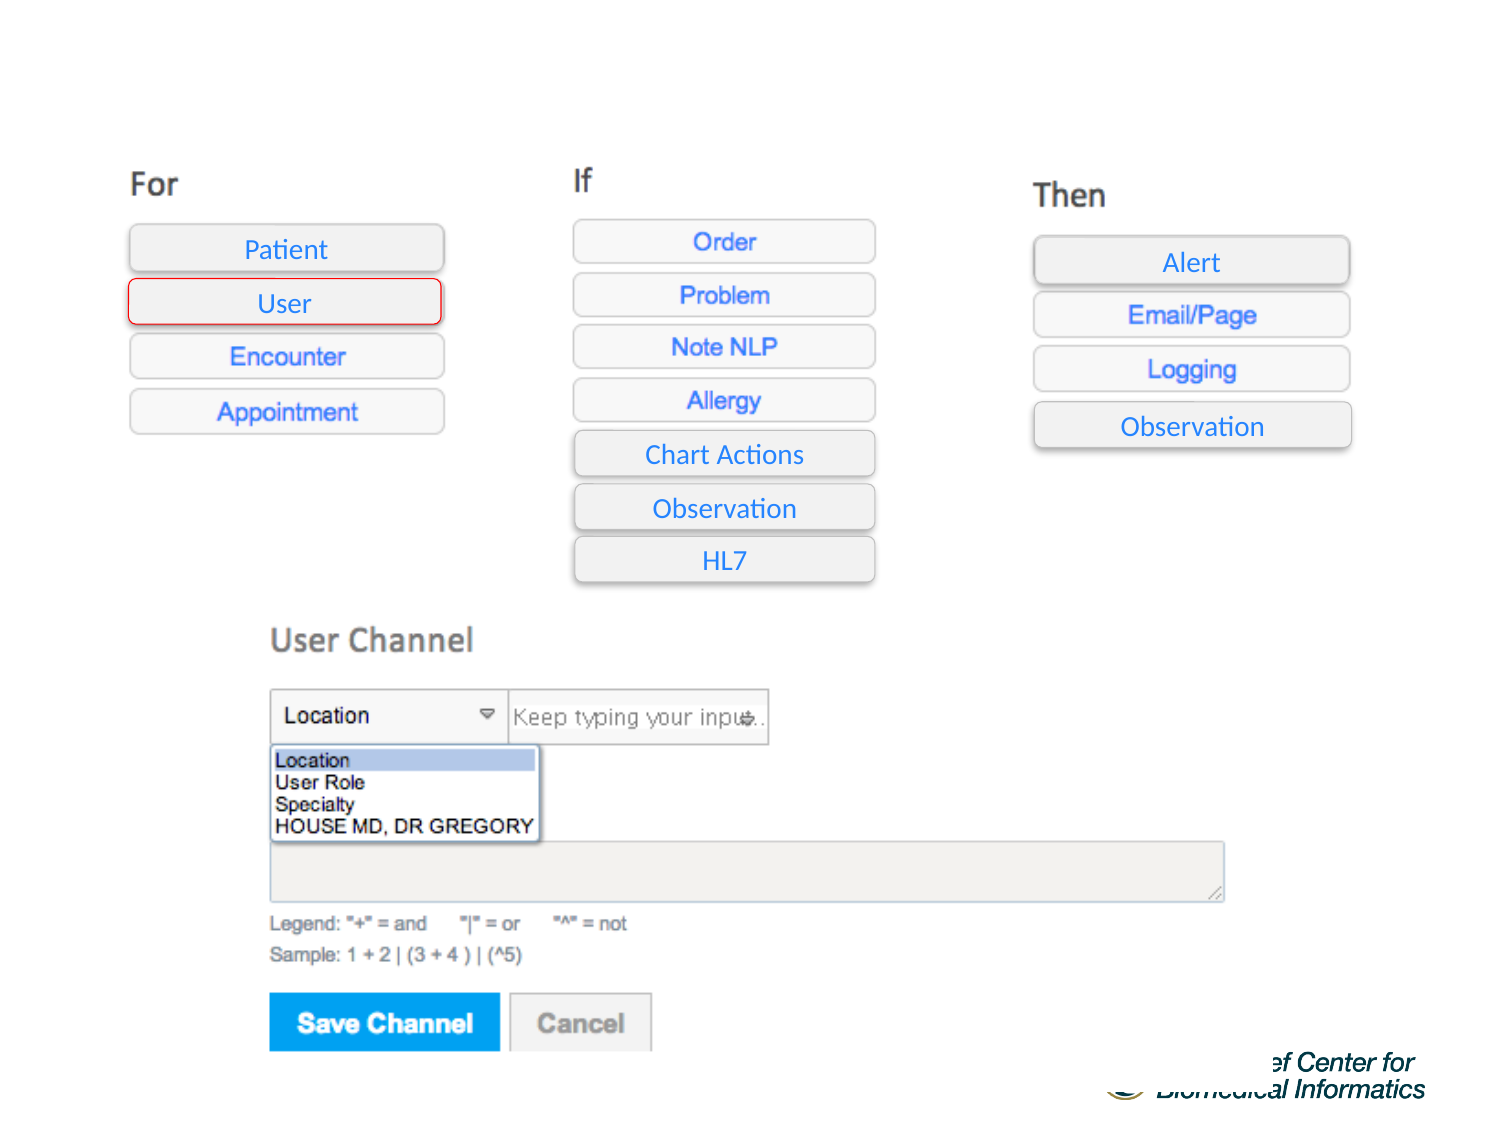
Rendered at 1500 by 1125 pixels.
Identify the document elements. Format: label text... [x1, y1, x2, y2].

text_box Observation [1033, 418, 1353, 449]
text_box Chart Actions [574, 440, 876, 477]
picture [995, 167, 1401, 410]
picture [532, 155, 954, 432]
text_box Observation [574, 483, 876, 531]
text_box HL7 [574, 535, 876, 583]
picture [237, 612, 1425, 1100]
picture [95, 154, 516, 448]
